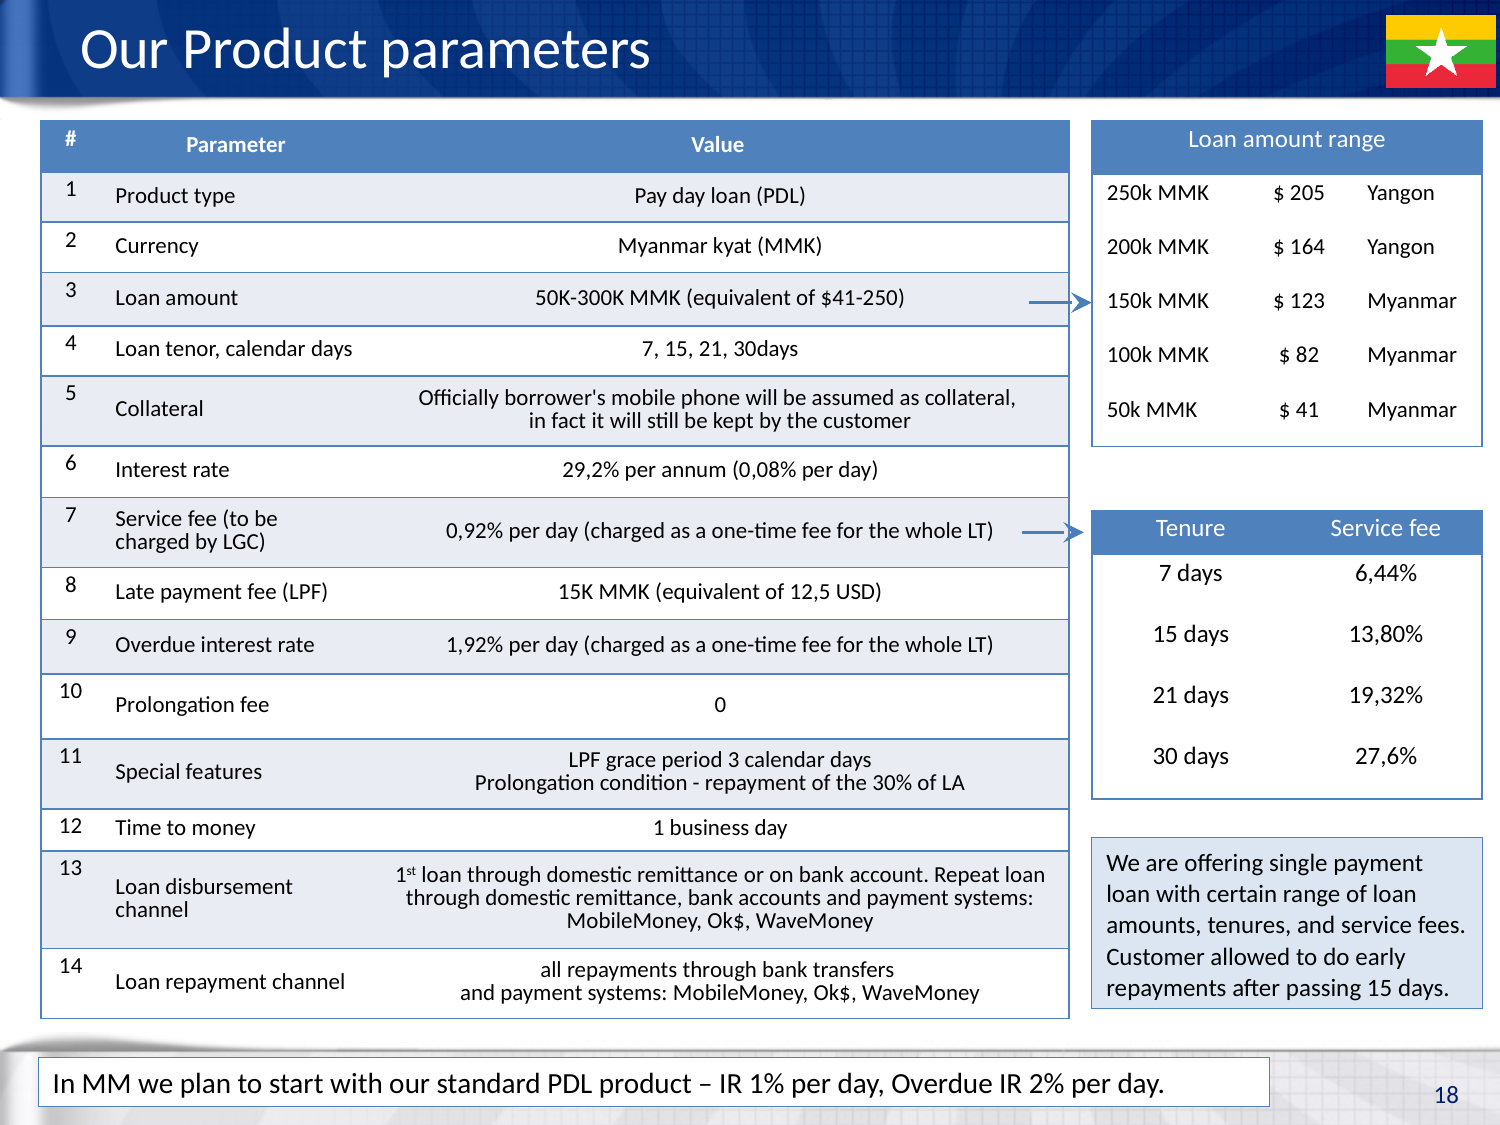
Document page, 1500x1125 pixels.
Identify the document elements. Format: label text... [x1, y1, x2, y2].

table_cell 3 [42, 273, 100, 325]
table_cell Yangon [1352, 230, 1481, 284]
table_cell Service fee (to be charged by LGC) [100, 498, 372, 567]
table_cell Loan amount [100, 273, 372, 325]
table_cell 1st loan through domestic remittance or on bank account. Repeat loan through domestic remittance, bank accounts and payment systems: MobileMoney, Ok$, WaveMoney [372, 852, 1068, 948]
table_cell 50k MMK [1093, 392, 1246, 446]
table_cell Myanmar [1352, 338, 1481, 392]
table_header Parameter [100, 122, 372, 171]
picture [0, 0, 1500, 120]
table_cell 7 days [1093, 555, 1290, 616]
table_cell Loan disbursement channel [100, 852, 372, 948]
table_header # [42, 122, 100, 171]
table_cell Overdue interest rate [100, 620, 372, 673]
table_cell 21 days [1093, 677, 1290, 738]
picture [0, 1032, 1500, 1125]
table_header Value [372, 122, 1068, 171]
table_cell 6,44% [1290, 555, 1481, 616]
table_cell 13,80% [1290, 616, 1481, 677]
table_cell 27,6% [1290, 738, 1481, 798]
table_cell 12 [42, 810, 100, 850]
table_cell 11 [42, 740, 100, 808]
table_header Loan amount range [1093, 122, 1481, 175]
table_cell 10 [42, 675, 100, 738]
table_cell 7, 15, 21, 30days [372, 327, 1068, 375]
text_box We are offering single payment loan with certain range of loan amounts, tenures, and service fees. Customer allowed to do early repayments after passing 15 days. [1091, 837, 1483, 1009]
table_cell $ 164 [1246, 230, 1352, 284]
table_cell 14 [42, 949, 100, 1018]
table_cell $ 82 [1246, 338, 1352, 392]
table_cell Product type [100, 173, 372, 221]
table_cell 200k MMK [1093, 230, 1246, 284]
table_cell Late payment fee (LPF) [100, 568, 372, 619]
table_cell 100k MMK [1093, 338, 1246, 392]
table_cell Yangon [1352, 175, 1481, 230]
table_cell 7 [42, 498, 100, 567]
table_cell $ 41 [1246, 392, 1352, 446]
table_cell 15K MMK (equivalent of 12,5 USD) [372, 568, 1068, 619]
table_cell 0,92% per day (charged as a one-time fee for the whole LT) [372, 498, 1068, 567]
table_cell Currency [100, 223, 372, 272]
table_cell 1 [42, 173, 100, 221]
table_cell $ 123 [1246, 284, 1352, 338]
table_cell 250k MMK [1093, 175, 1246, 230]
title Our Product parameters [64, 19, 1404, 71]
table_cell 15 days [1093, 616, 1290, 677]
table_cell 1 business day [372, 810, 1068, 850]
table_cell Special features [100, 740, 372, 808]
table_cell Collateral [100, 377, 372, 445]
table_cell $ 205 [1246, 175, 1352, 230]
table_cell 50K-300K MMK (equivalent of $41-250) [372, 273, 1068, 325]
table_cell Myanmar [1352, 392, 1481, 446]
table_cell 2 [42, 223, 100, 272]
table_cell Interest rate [100, 447, 372, 497]
table_cell 6 [42, 447, 100, 497]
table_cell Loan tenor, calendar days [100, 327, 372, 375]
table_cell 19,32% [1290, 677, 1481, 738]
table_cell Officially borrower's mobile phone will be assumed as collateral, in fact it will still be kept by the customer [372, 377, 1068, 445]
table_cell Myanmar [1352, 284, 1481, 338]
table_cell 5 [42, 377, 100, 445]
table_cell 0 [372, 675, 1068, 738]
table_cell Prolongation fee [100, 675, 372, 738]
table_cell 29,2% per annum (0,08% per day) [372, 447, 1068, 497]
table_cell 150k MMK [1093, 284, 1246, 338]
table_header Service fee [1290, 511, 1481, 555]
table_cell LPF grace period 3 calendar days Prolongation condition - repayment of the 30% of LA [372, 740, 1068, 808]
table_cell 9 [42, 620, 100, 673]
table_cell Time to money [100, 810, 372, 850]
table_cell Loan repayment channel [100, 949, 372, 1018]
table_cell Myanmar kyat (MMK) [372, 223, 1068, 272]
table_cell Pay day loan (PDL) [372, 173, 1068, 221]
table_cell 4 [42, 327, 100, 375]
table_cell 30 days [1093, 738, 1290, 798]
table_cell all repayments through bank transfers and payment systems: MobileMoney, Ok$, WaveMoney [372, 949, 1068, 1018]
table_cell 13 [42, 852, 100, 948]
text_box In MM we plan to start with our standard PDL product – IR 1% per day, Overdue IR 2% per day. [38, 1057, 1270, 1107]
slide_number 18 [1356, 1070, 1475, 1117]
table_cell 8 [42, 568, 100, 619]
table_cell 1,92% per day (charged as a one-time fee for the whole LT) [372, 620, 1068, 673]
table_header Tenure [1093, 511, 1290, 555]
